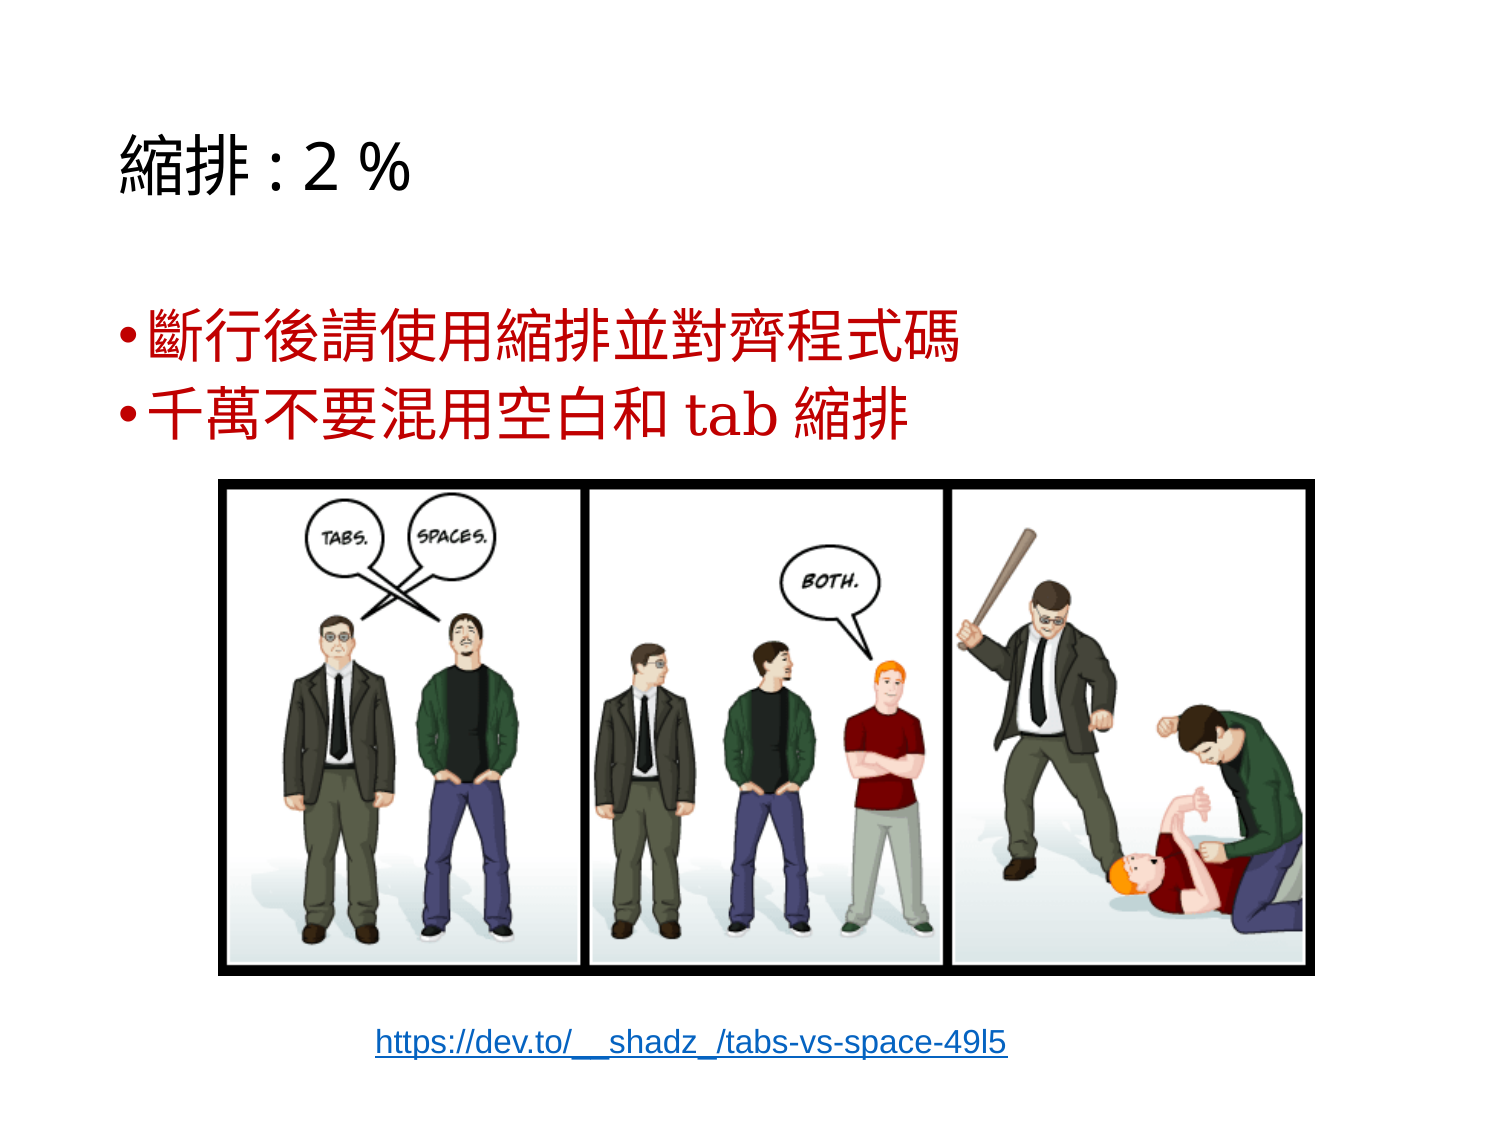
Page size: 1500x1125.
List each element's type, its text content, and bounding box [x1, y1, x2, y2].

title 縮排: 2 % [103, 59, 1397, 278]
text_box https://dev.to/__shadz_/tabs-vs-space-49l5 [360, 1013, 1055, 1068]
picture [218, 479, 1315, 976]
list 斷行後請使用縮排並對齊程式碼 千萬不要混用空白和tab縮排 [103, 299, 1397, 1014]
